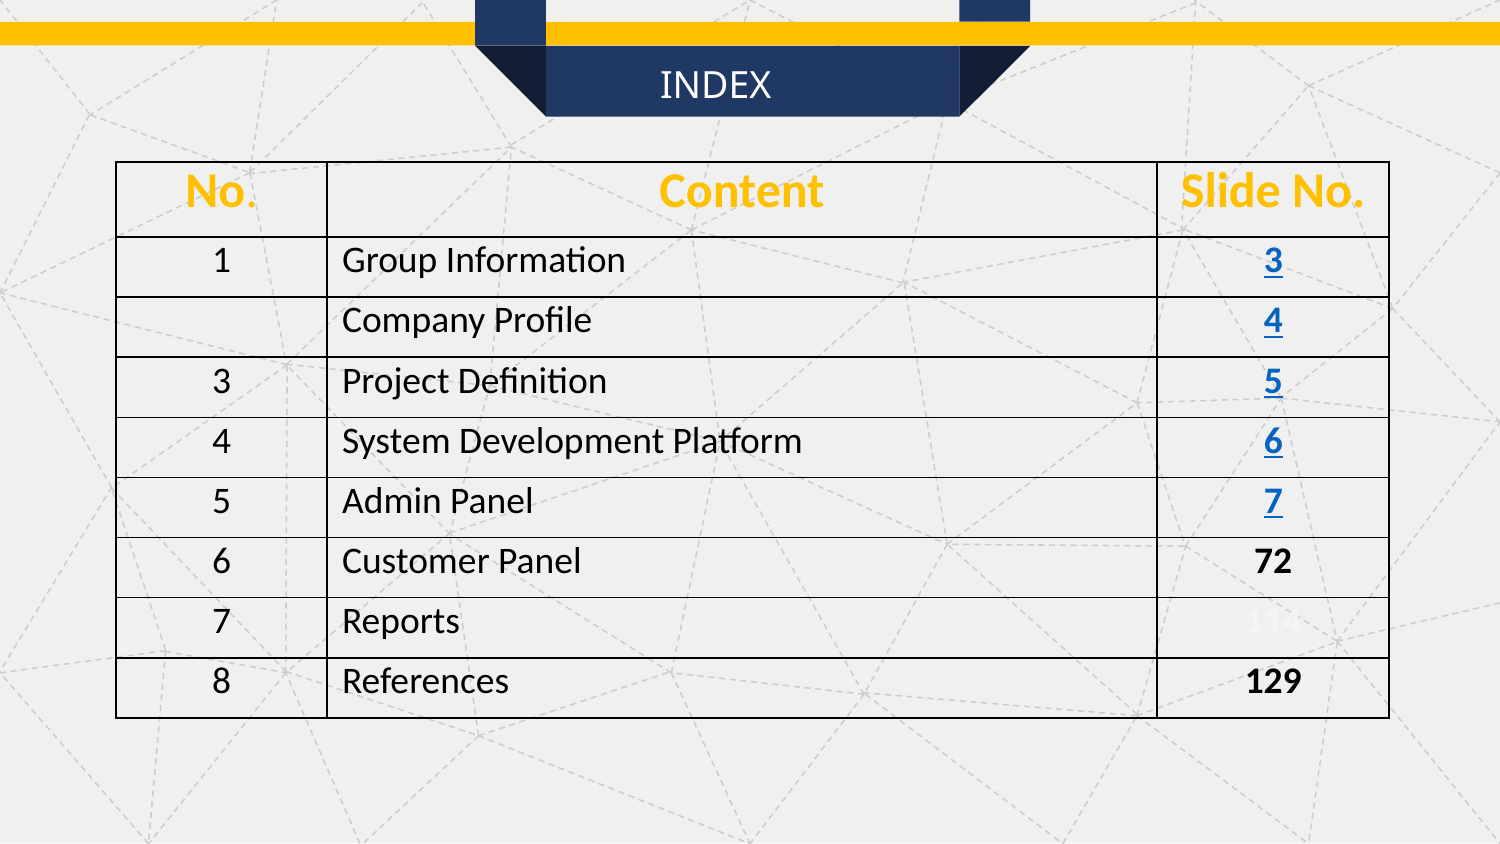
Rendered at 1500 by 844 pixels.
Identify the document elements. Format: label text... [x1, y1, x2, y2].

table_header Content [328, 163, 1156, 236]
table_cell Reports [328, 598, 1156, 657]
table_cell 129 [1158, 659, 1388, 717]
table_cell [117, 298, 326, 356]
table_cell 4 [117, 418, 326, 477]
table_cell 7 [1158, 478, 1388, 537]
table_cell References [328, 659, 1156, 717]
table_cell Company Profile [328, 298, 1156, 356]
table_cell System Development Platform [328, 418, 1156, 477]
table_cell 3 [1158, 238, 1388, 296]
table_cell 6 [1158, 418, 1388, 477]
table_cell 72 [1158, 538, 1388, 597]
table_cell 7 [117, 598, 326, 657]
table_cell Group Information [328, 238, 1156, 296]
table_cell 1 [117, 238, 326, 296]
table_cell Customer Panel [328, 538, 1156, 597]
table_cell 114 [1158, 598, 1388, 657]
table_header Slide No. [1158, 163, 1388, 236]
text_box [0, 0, 1500, 117]
table_header No. [117, 163, 326, 236]
table_cell Project Definition [328, 358, 1156, 417]
table_cell 5 [1158, 358, 1388, 417]
table_cell Admin Panel [328, 478, 1156, 537]
table_cell 3 [117, 358, 326, 417]
table_cell 5 [117, 478, 326, 537]
table_cell 8 [117, 659, 326, 717]
table_cell 6 [117, 538, 326, 597]
table_cell 4 [1158, 298, 1388, 356]
